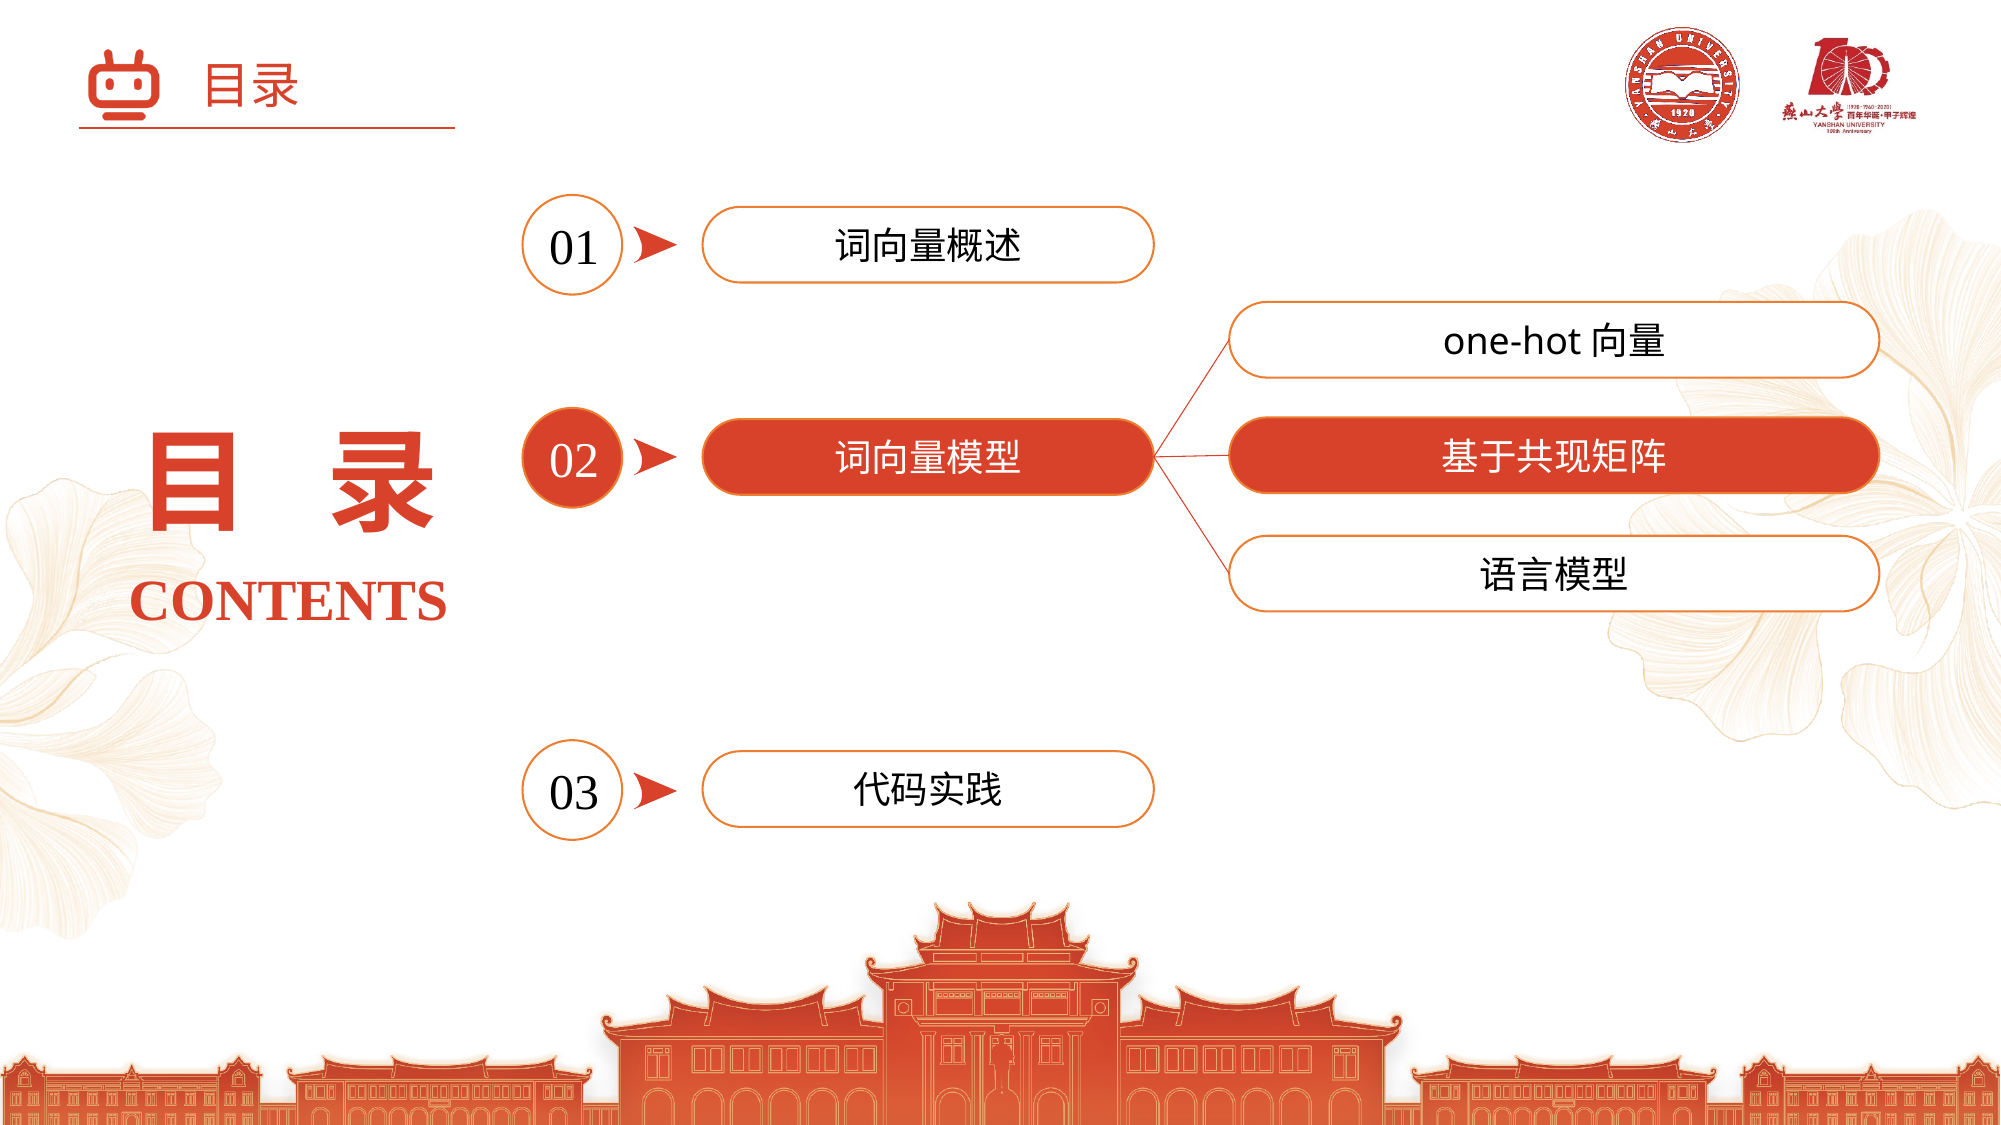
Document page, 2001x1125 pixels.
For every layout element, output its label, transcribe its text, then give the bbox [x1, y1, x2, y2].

picture [0, 330, 2000, 1125]
text_box [631, 771, 680, 812]
text_box 01 [534, 206, 615, 282]
text_box 基于共现矩阵 [1230, 416, 1529, 495]
text_box 词向量概述 [701, 205, 1155, 284]
text_box [615, 762, 624, 818]
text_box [108, 402, 469, 641]
text_box 语言模型 [1228, 534, 1529, 613]
picture [1529, 188, 2001, 855]
text_box [538, 739, 607, 752]
text_box [539, 193, 606, 206]
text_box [1153, 456, 1230, 574]
text_box 03 [534, 752, 615, 827]
text_box [615, 217, 624, 273]
text_box [537, 827, 608, 841]
text_box 词向量模型 [701, 418, 1153, 496]
text_box 代码实践 [701, 750, 1155, 828]
text_box one-hot向量 [1228, 300, 1529, 379]
text_box [521, 211, 534, 279]
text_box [1153, 339, 1230, 455]
text_box [537, 495, 607, 509]
text_box [521, 756, 534, 824]
text_box [631, 225, 680, 265]
text_box [539, 406, 606, 419]
picture [78, 39, 169, 127]
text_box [1624, 22, 1939, 147]
text_box [521, 424, 534, 492]
text_box [631, 437, 680, 478]
text_box 目录 [185, 46, 316, 121]
text_box [537, 282, 607, 296]
text_box 02 [534, 419, 615, 495]
text_box [615, 430, 624, 486]
